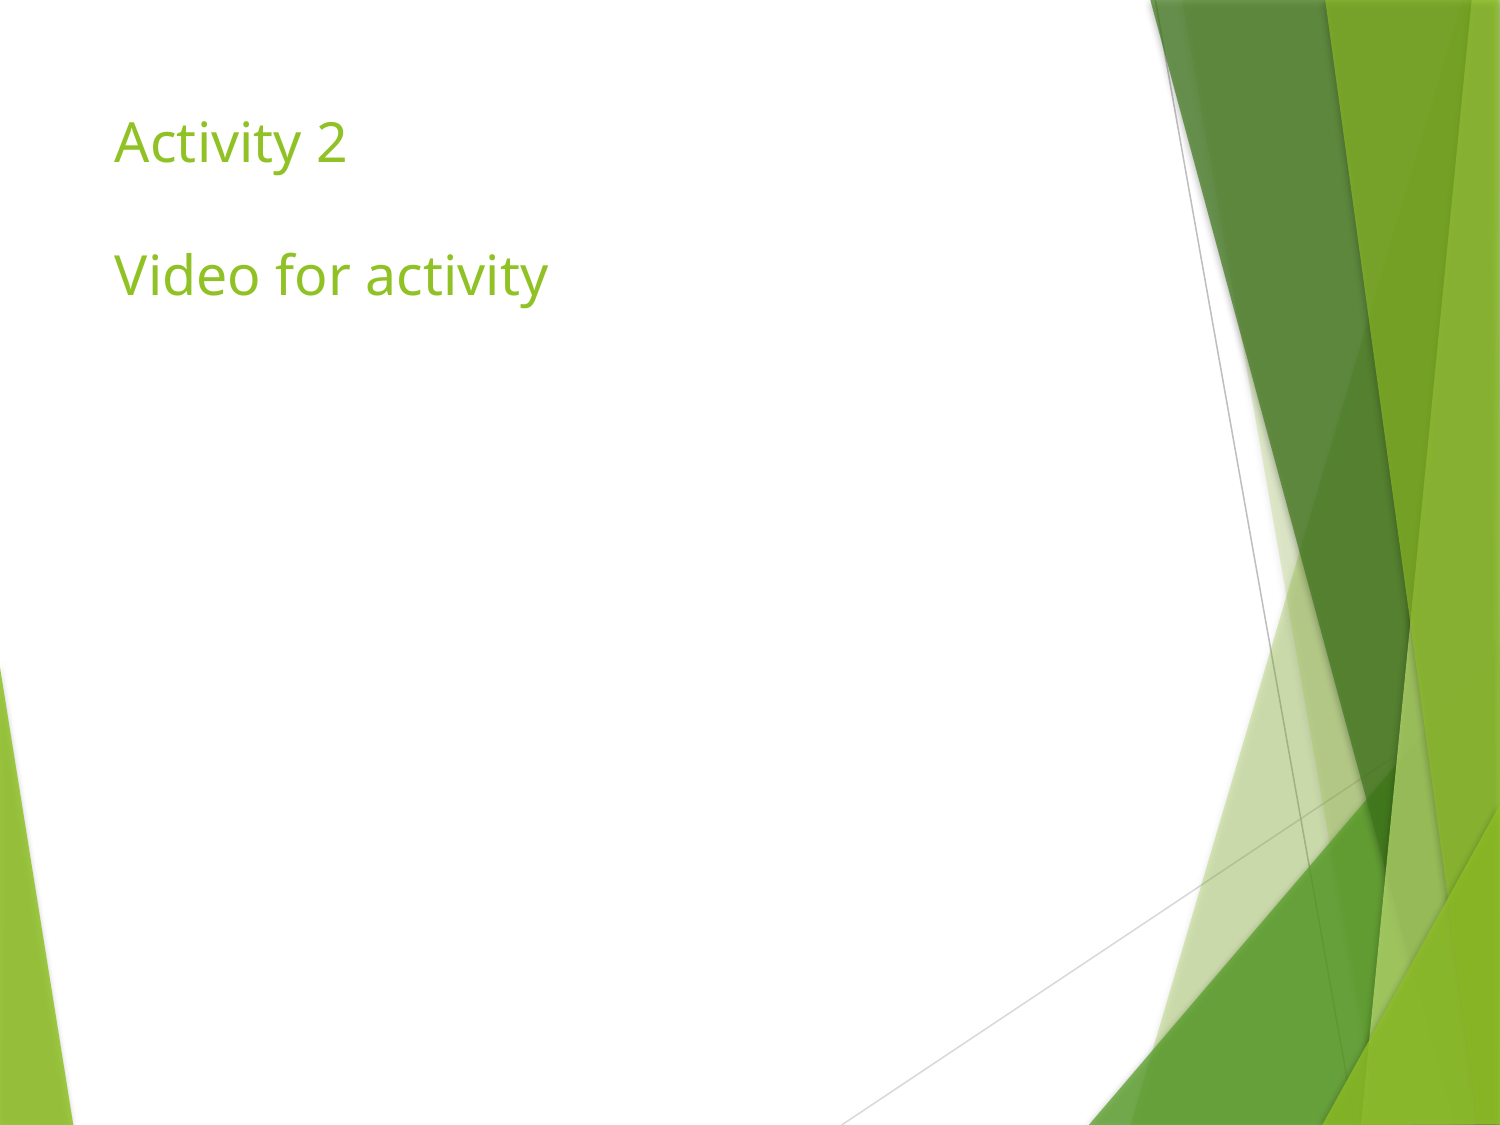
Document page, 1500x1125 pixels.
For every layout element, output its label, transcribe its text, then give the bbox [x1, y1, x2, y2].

title Activity 2 Video for activity [99, 99, 1142, 317]
